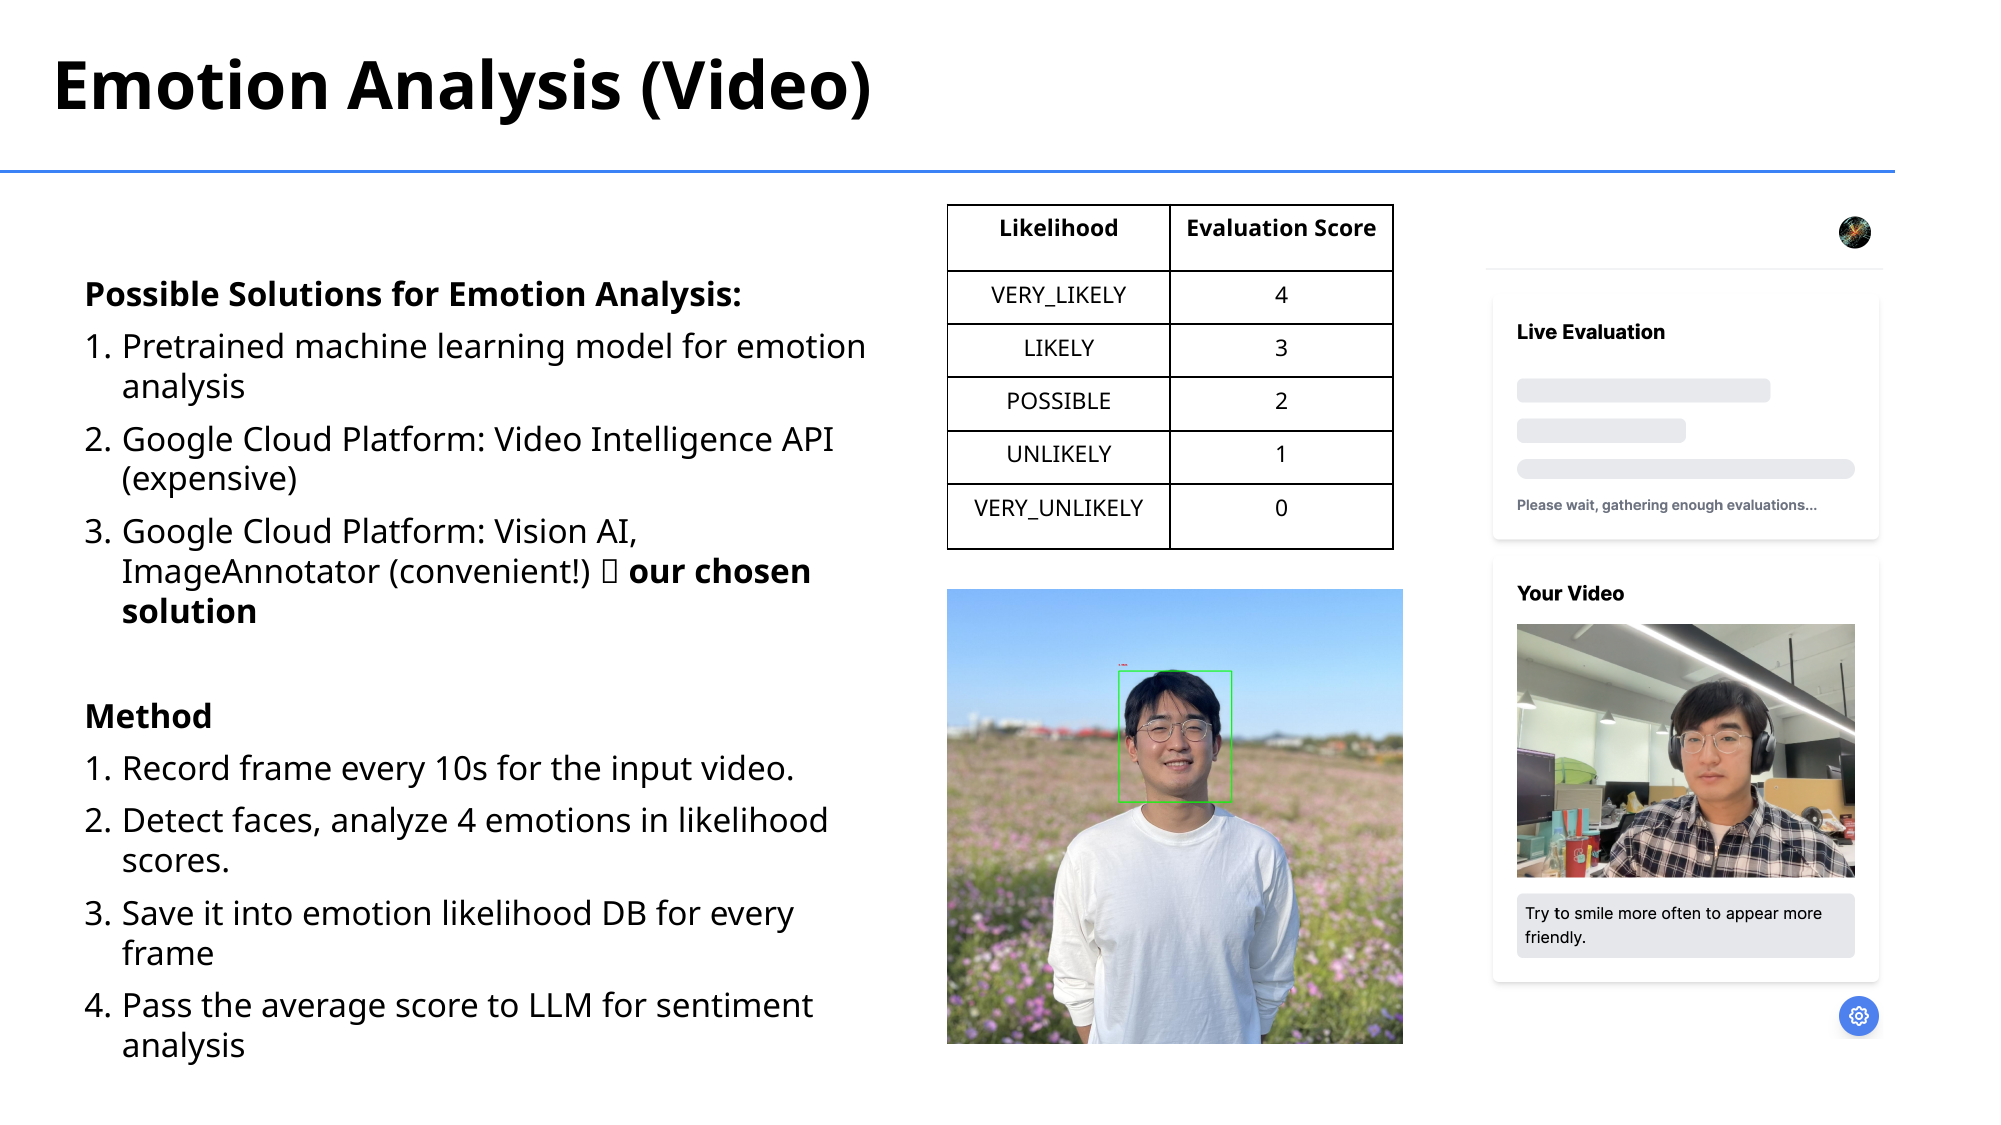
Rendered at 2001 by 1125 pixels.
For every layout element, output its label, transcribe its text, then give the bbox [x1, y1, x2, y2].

text_box Possible Solutions for Emotion Analysis: Pretrained machine learning model for emotion analysis Google Cloud Platform: Video Intelligence API (expensive) Google Cloud Platform: Vision AI, ImageAnnotator (convenient!)  our chosen solution Method Record frame every 10s for the input video. Detect faces, analyze 4 emotions in likelihood scores. Save it into emotion likelihood DB for every frame Pass the average score to LLM for sentiment analysis [69, 265, 894, 1072]
table_header Likelihood [948, 206, 1169, 270]
table_cell 4 [1171, 272, 1392, 323]
table_cell UNLIKELY [948, 432, 1169, 483]
picture [1485, 187, 1884, 1040]
table_cell 1 [1171, 432, 1392, 483]
table_cell LIKELY [948, 325, 1169, 376]
table_cell POSSIBLE [948, 378, 1169, 430]
table_cell 3 [1171, 325, 1392, 376]
table_cell 0 [1171, 485, 1392, 548]
table_cell VERY_UNLIKELY [948, 485, 1169, 548]
table_header Evaluation Score [1171, 206, 1392, 270]
table_cell VERY_LIKELY [948, 272, 1169, 323]
text_box Emotion Analysis (Video) [37, 35, 1742, 131]
table_cell 2 [1171, 378, 1392, 430]
picture [947, 589, 1403, 1044]
